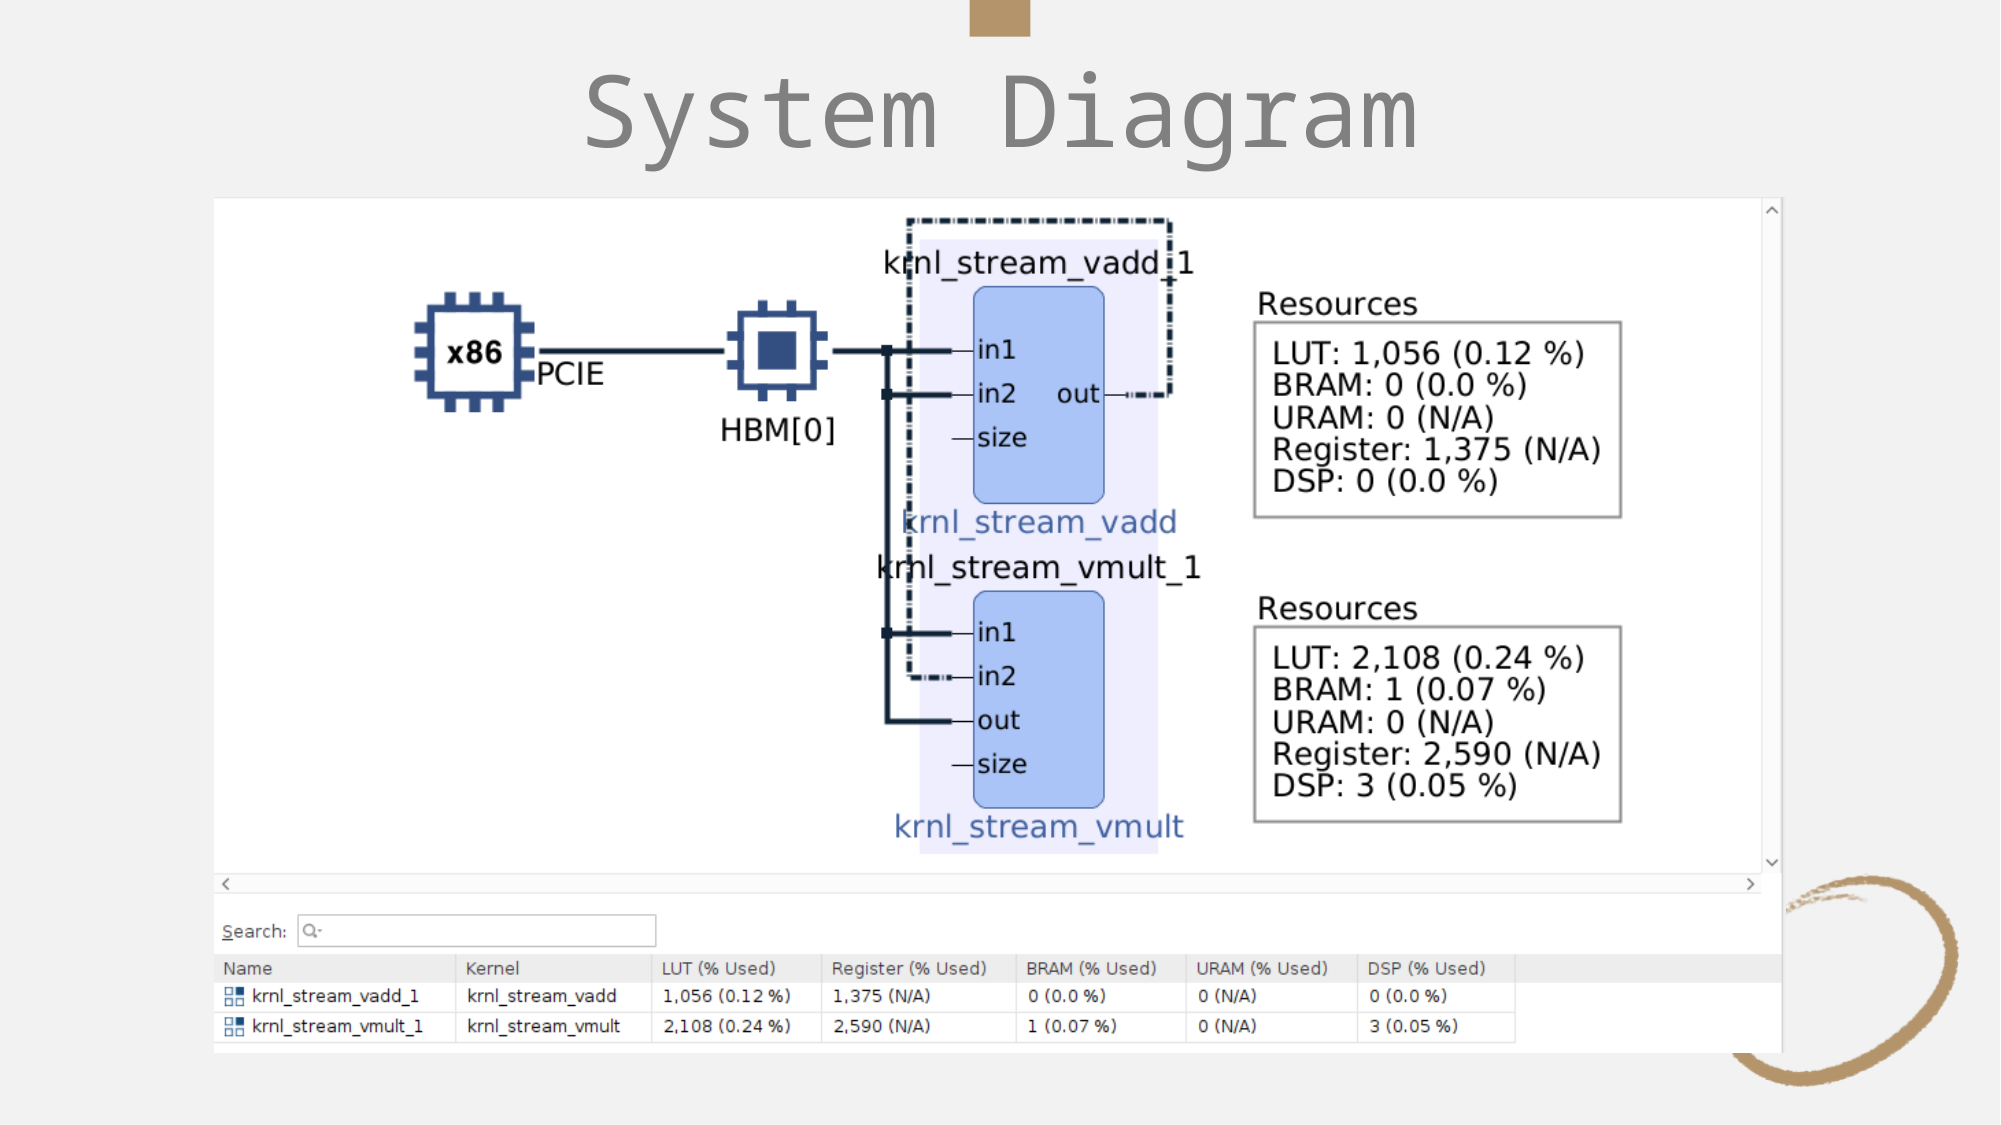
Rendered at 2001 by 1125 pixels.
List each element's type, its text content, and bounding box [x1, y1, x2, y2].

picture [214, 197, 1964, 1089]
text_box System Diagram [565, 39, 1435, 175]
text_box [969, 0, 1031, 38]
